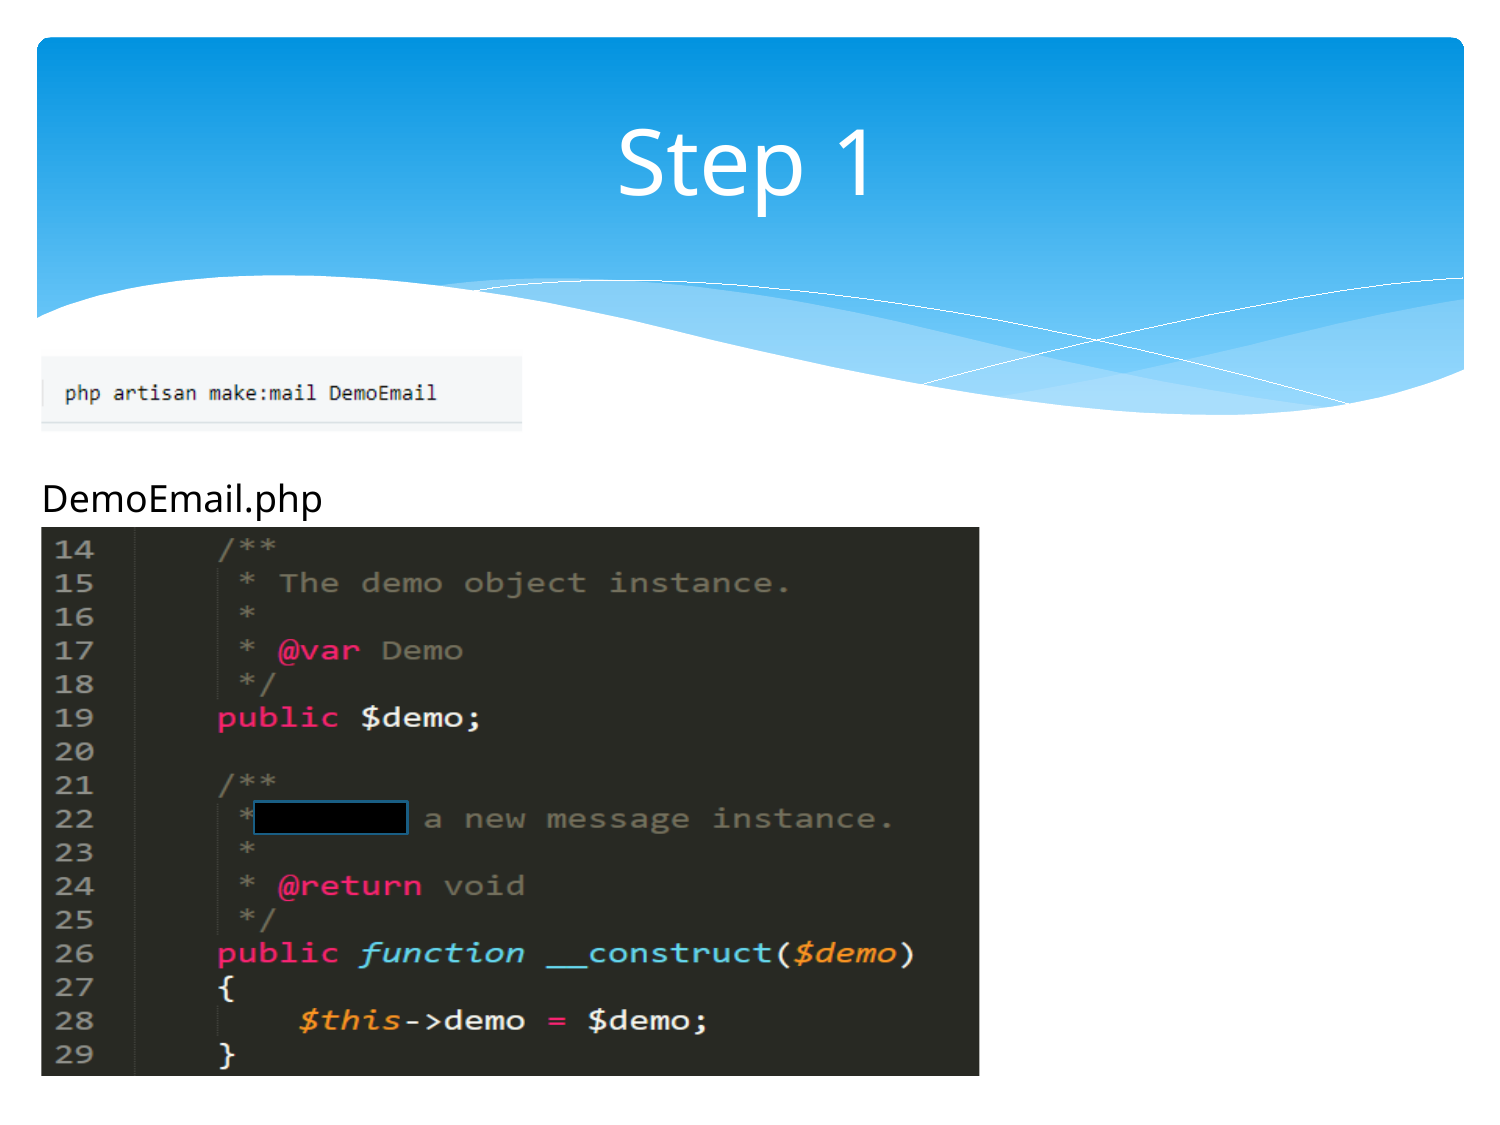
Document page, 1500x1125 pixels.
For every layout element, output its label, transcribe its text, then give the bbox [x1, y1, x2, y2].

text_box DemoEmail.php [26, 467, 339, 528]
picture [41, 526, 980, 1077]
title Step 1 [75, 55, 1425, 261]
picture [40, 349, 523, 434]
